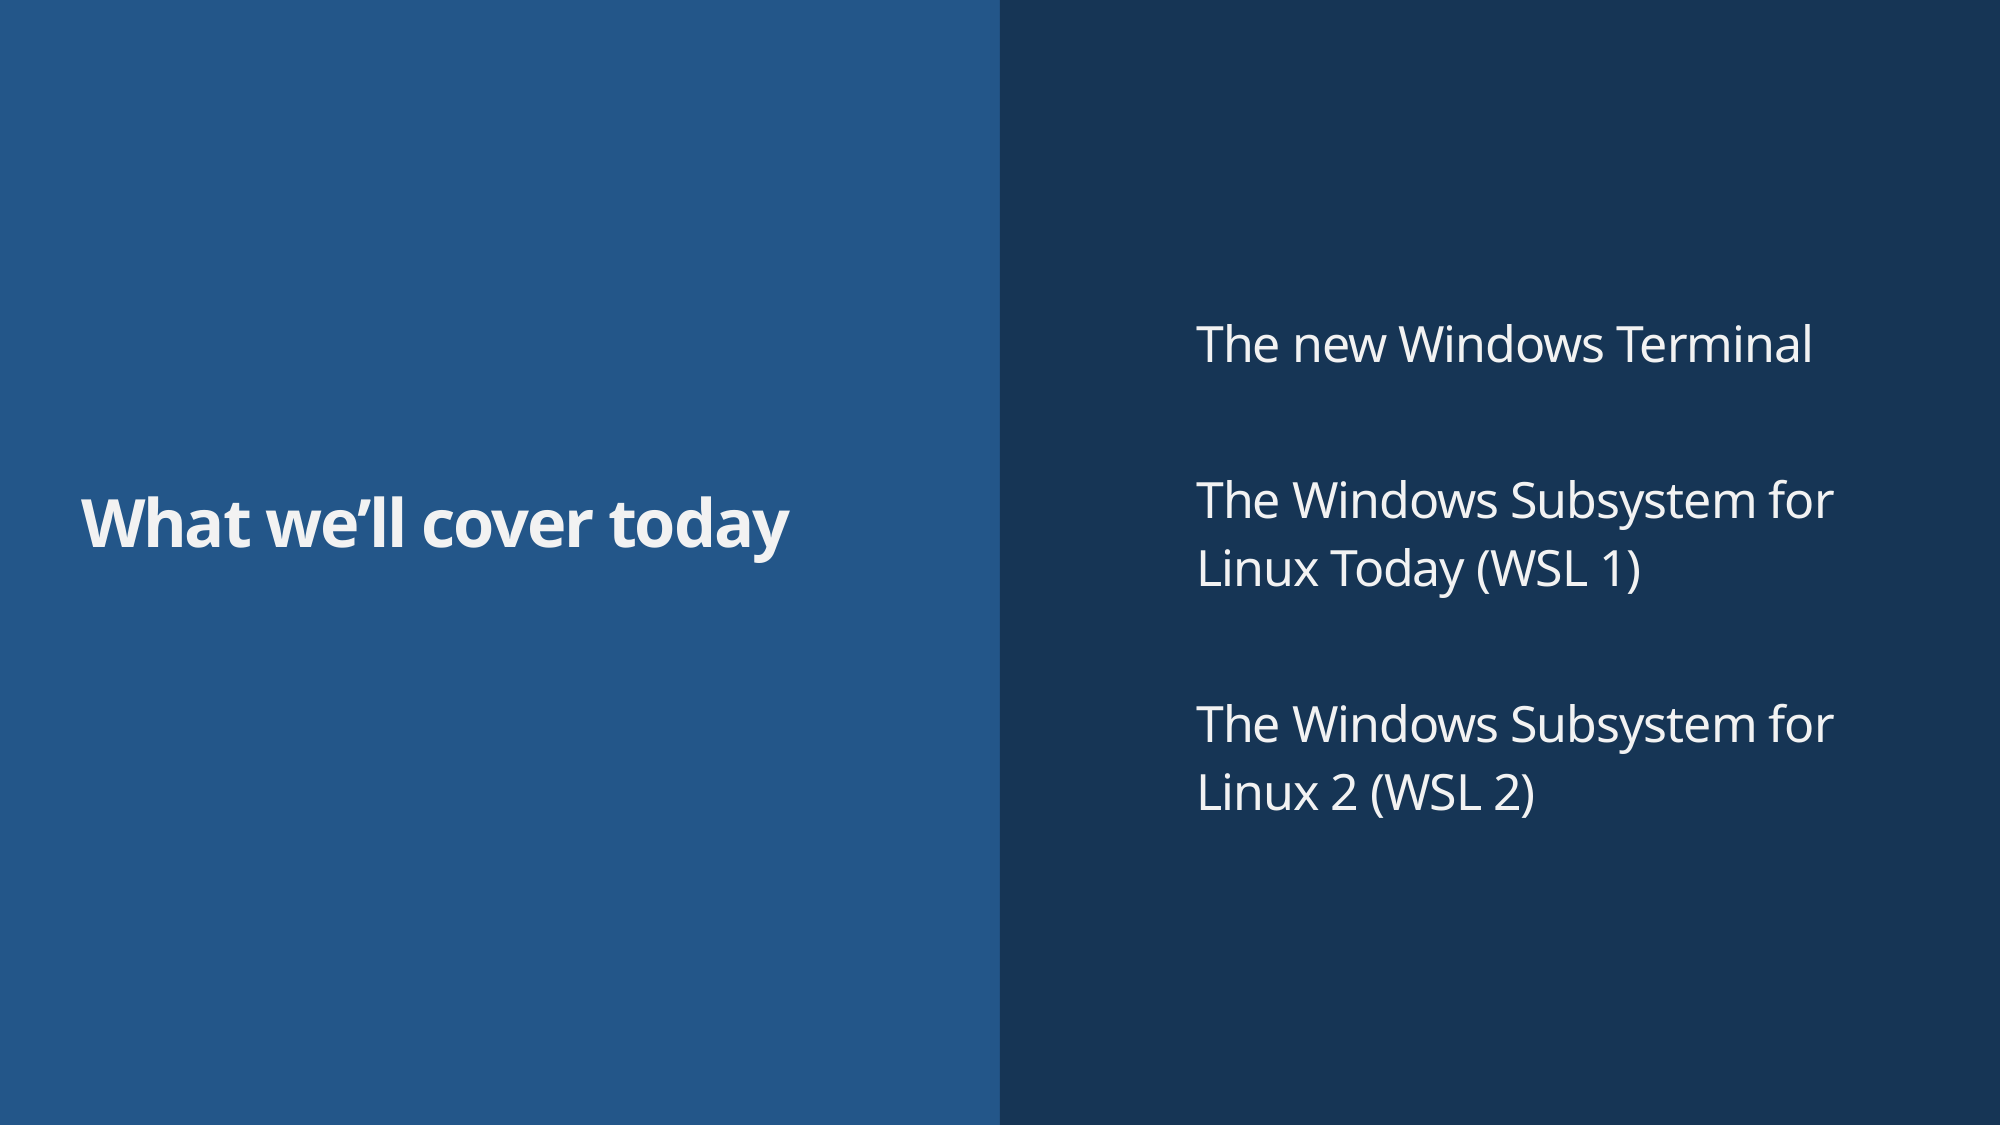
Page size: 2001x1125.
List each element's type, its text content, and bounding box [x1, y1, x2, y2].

title What we’ll cover today [66, 482, 967, 571]
list The new Windows Terminal The Windows Subsystem for Linux Today (WSL 1) The Windows Subsystem for Linux 2 (WSL 2) [1106, 134, 1853, 991]
